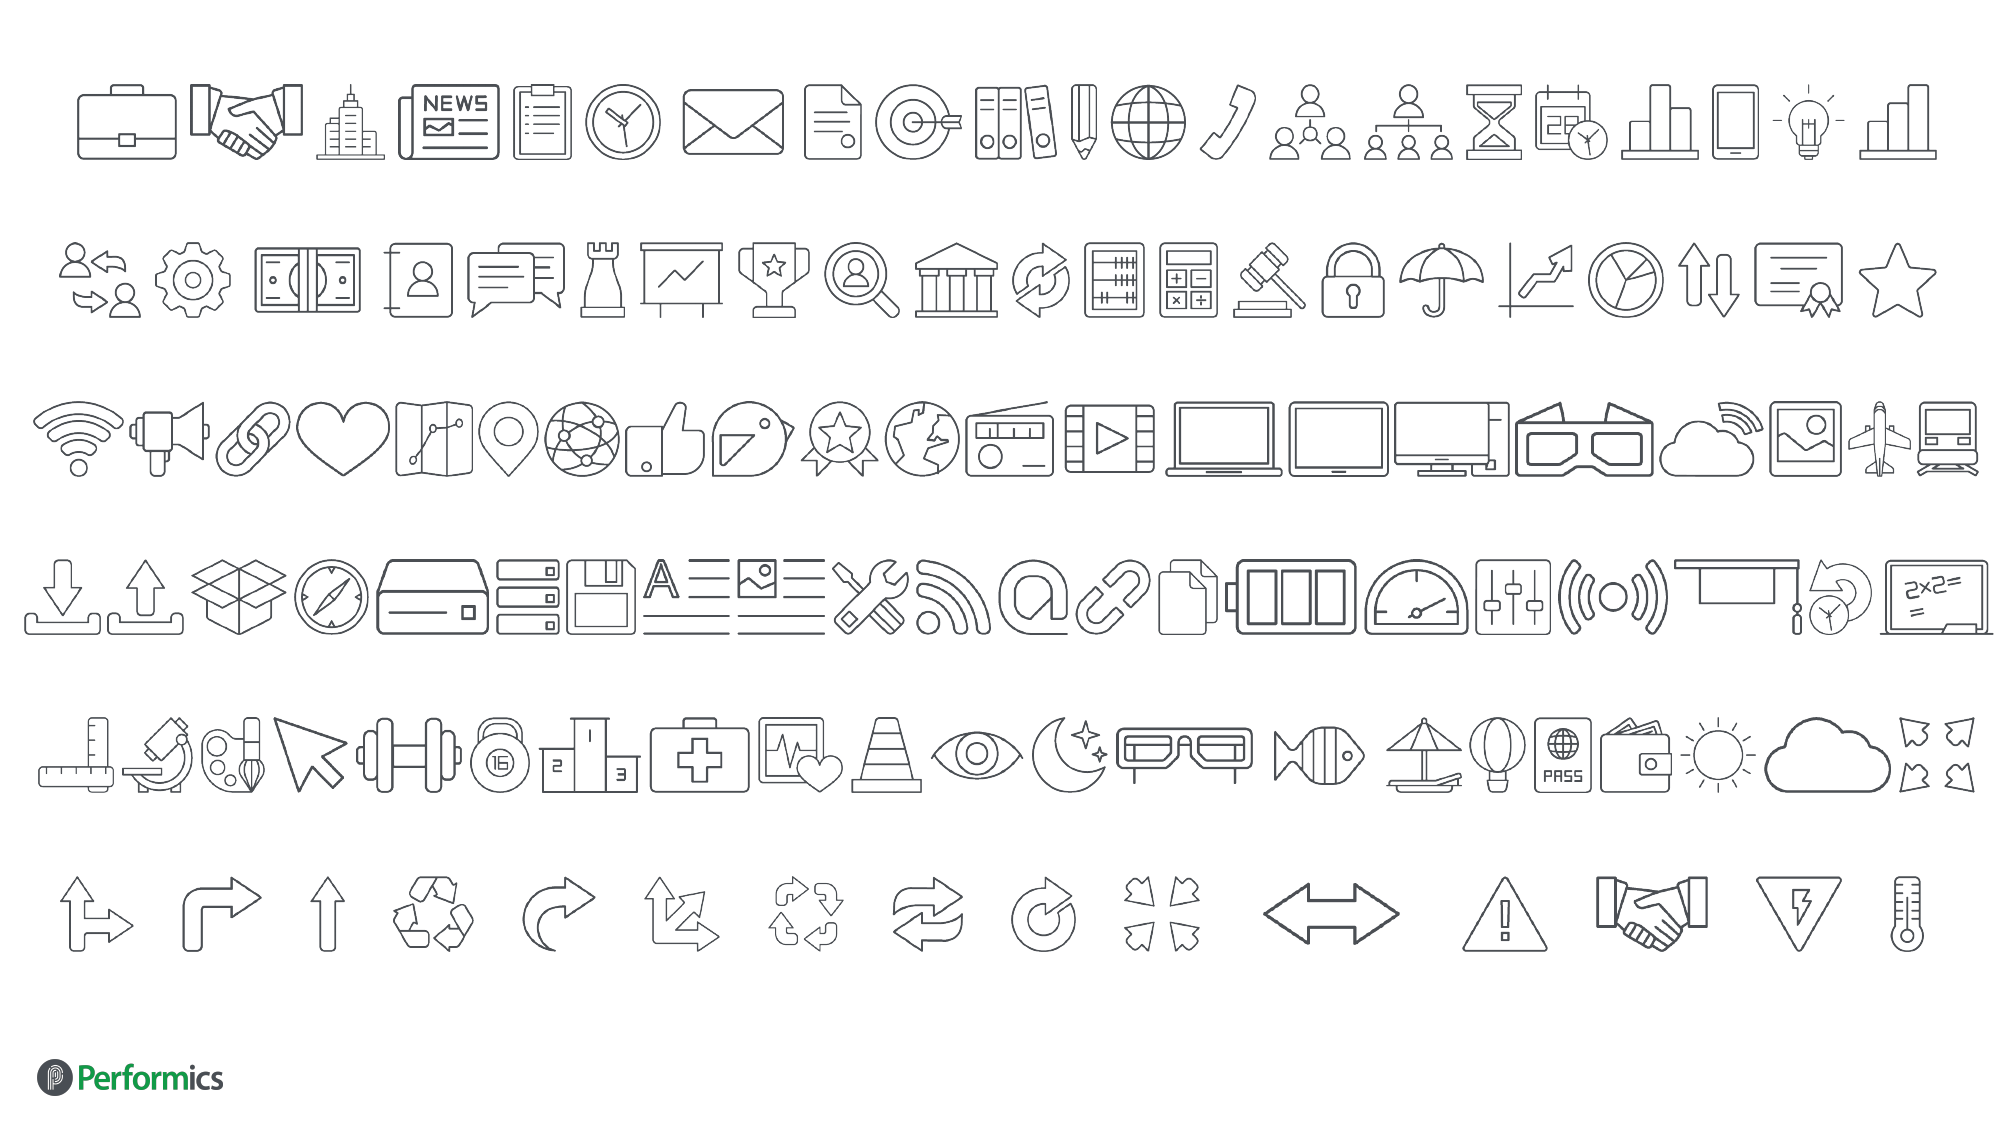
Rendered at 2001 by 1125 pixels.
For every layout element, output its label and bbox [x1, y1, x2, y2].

picture [643, 559, 730, 635]
picture [1011, 876, 1076, 952]
picture [470, 717, 530, 793]
picture [1075, 559, 1151, 635]
picture [1032, 717, 1108, 793]
picture [467, 242, 565, 318]
picture [1012, 242, 1070, 318]
picture [1680, 717, 1756, 793]
picture [1535, 84, 1608, 160]
picture [1809, 559, 1872, 635]
picture [737, 559, 825, 635]
picture [1386, 717, 1462, 793]
picture [37, 1059, 223, 1096]
picture [129, 401, 210, 477]
picture [649, 717, 750, 793]
picture [831, 559, 909, 635]
picture [77, 84, 177, 160]
picture [1269, 84, 1351, 160]
picture [1847, 401, 1911, 477]
picture [190, 84, 303, 160]
picture [1712, 84, 1759, 160]
picture [310, 876, 345, 952]
picture [1674, 559, 1802, 635]
picture [1124, 876, 1200, 952]
picture [585, 84, 661, 160]
picture [1225, 559, 1357, 635]
picture [1233, 242, 1306, 318]
picture [1754, 242, 1843, 318]
picture [191, 559, 287, 635]
picture [914, 242, 998, 318]
picture [393, 876, 474, 952]
picture [1064, 404, 1155, 473]
picture [24, 559, 101, 635]
picture [566, 559, 636, 635]
picture [316, 84, 385, 160]
picture [1116, 727, 1253, 784]
picture [824, 242, 900, 318]
picture [580, 242, 625, 318]
picture [644, 876, 720, 952]
picture [296, 401, 390, 477]
picture [1469, 717, 1526, 793]
picture [383, 242, 453, 318]
picture [376, 559, 490, 635]
picture [1364, 559, 1469, 635]
picture [804, 84, 862, 160]
picture [768, 876, 844, 952]
picture [254, 247, 361, 313]
picture [201, 717, 265, 793]
picture [1600, 717, 1672, 793]
picture [1462, 876, 1548, 952]
picture [1070, 84, 1097, 160]
picture [1288, 401, 1389, 477]
picture [1764, 717, 1891, 793]
picture [544, 401, 620, 477]
picture [1262, 882, 1400, 946]
picture [1678, 242, 1740, 318]
picture [1621, 84, 1699, 160]
picture [33, 401, 124, 477]
picture [1769, 401, 1842, 477]
picture [916, 559, 991, 635]
picture [513, 84, 572, 160]
picture [640, 242, 723, 318]
picture [215, 401, 291, 477]
picture [1588, 242, 1664, 318]
picture [1159, 242, 1218, 318]
picture [1364, 84, 1453, 160]
picture [59, 242, 141, 318]
picture [1321, 242, 1385, 318]
picture [538, 717, 642, 793]
picture [1756, 876, 1842, 952]
picture [1890, 876, 1924, 952]
picture [930, 731, 1024, 780]
picture [1084, 242, 1145, 318]
picture [60, 876, 134, 952]
picture [155, 242, 231, 318]
picture [711, 401, 795, 477]
picture [1498, 242, 1574, 318]
picture [496, 559, 560, 635]
picture [1916, 401, 1979, 477]
picture [1157, 559, 1218, 635]
picture [965, 401, 1054, 477]
picture [1858, 242, 1937, 318]
picture [1110, 84, 1186, 160]
picture [1659, 401, 1764, 477]
picture [107, 559, 184, 635]
picture [851, 717, 922, 793]
picture [625, 401, 705, 477]
picture [800, 401, 879, 477]
picture [1879, 559, 1994, 635]
picture [975, 84, 1057, 160]
picture [875, 84, 962, 160]
picture [892, 876, 963, 952]
picture [293, 559, 369, 635]
picture [1274, 726, 1365, 785]
picture [998, 559, 1068, 635]
picture [738, 242, 810, 318]
picture [122, 717, 193, 793]
picture [395, 401, 473, 477]
picture [272, 717, 348, 793]
picture [478, 401, 539, 477]
picture [757, 717, 843, 793]
picture [1859, 84, 1937, 160]
picture [356, 717, 462, 793]
picture [1475, 559, 1551, 635]
picture [682, 89, 784, 156]
picture [522, 876, 596, 952]
picture [38, 717, 114, 793]
picture [1515, 401, 1654, 477]
picture [1394, 401, 1510, 477]
picture [1899, 717, 1975, 793]
picture [182, 876, 262, 952]
picture [1466, 84, 1522, 160]
picture [1772, 84, 1845, 160]
picture [1165, 401, 1283, 477]
picture [884, 401, 960, 477]
picture [1399, 242, 1484, 318]
picture [1596, 876, 1708, 952]
picture [398, 84, 500, 160]
picture [1199, 84, 1256, 160]
picture [1558, 559, 1668, 635]
picture [1534, 717, 1592, 793]
